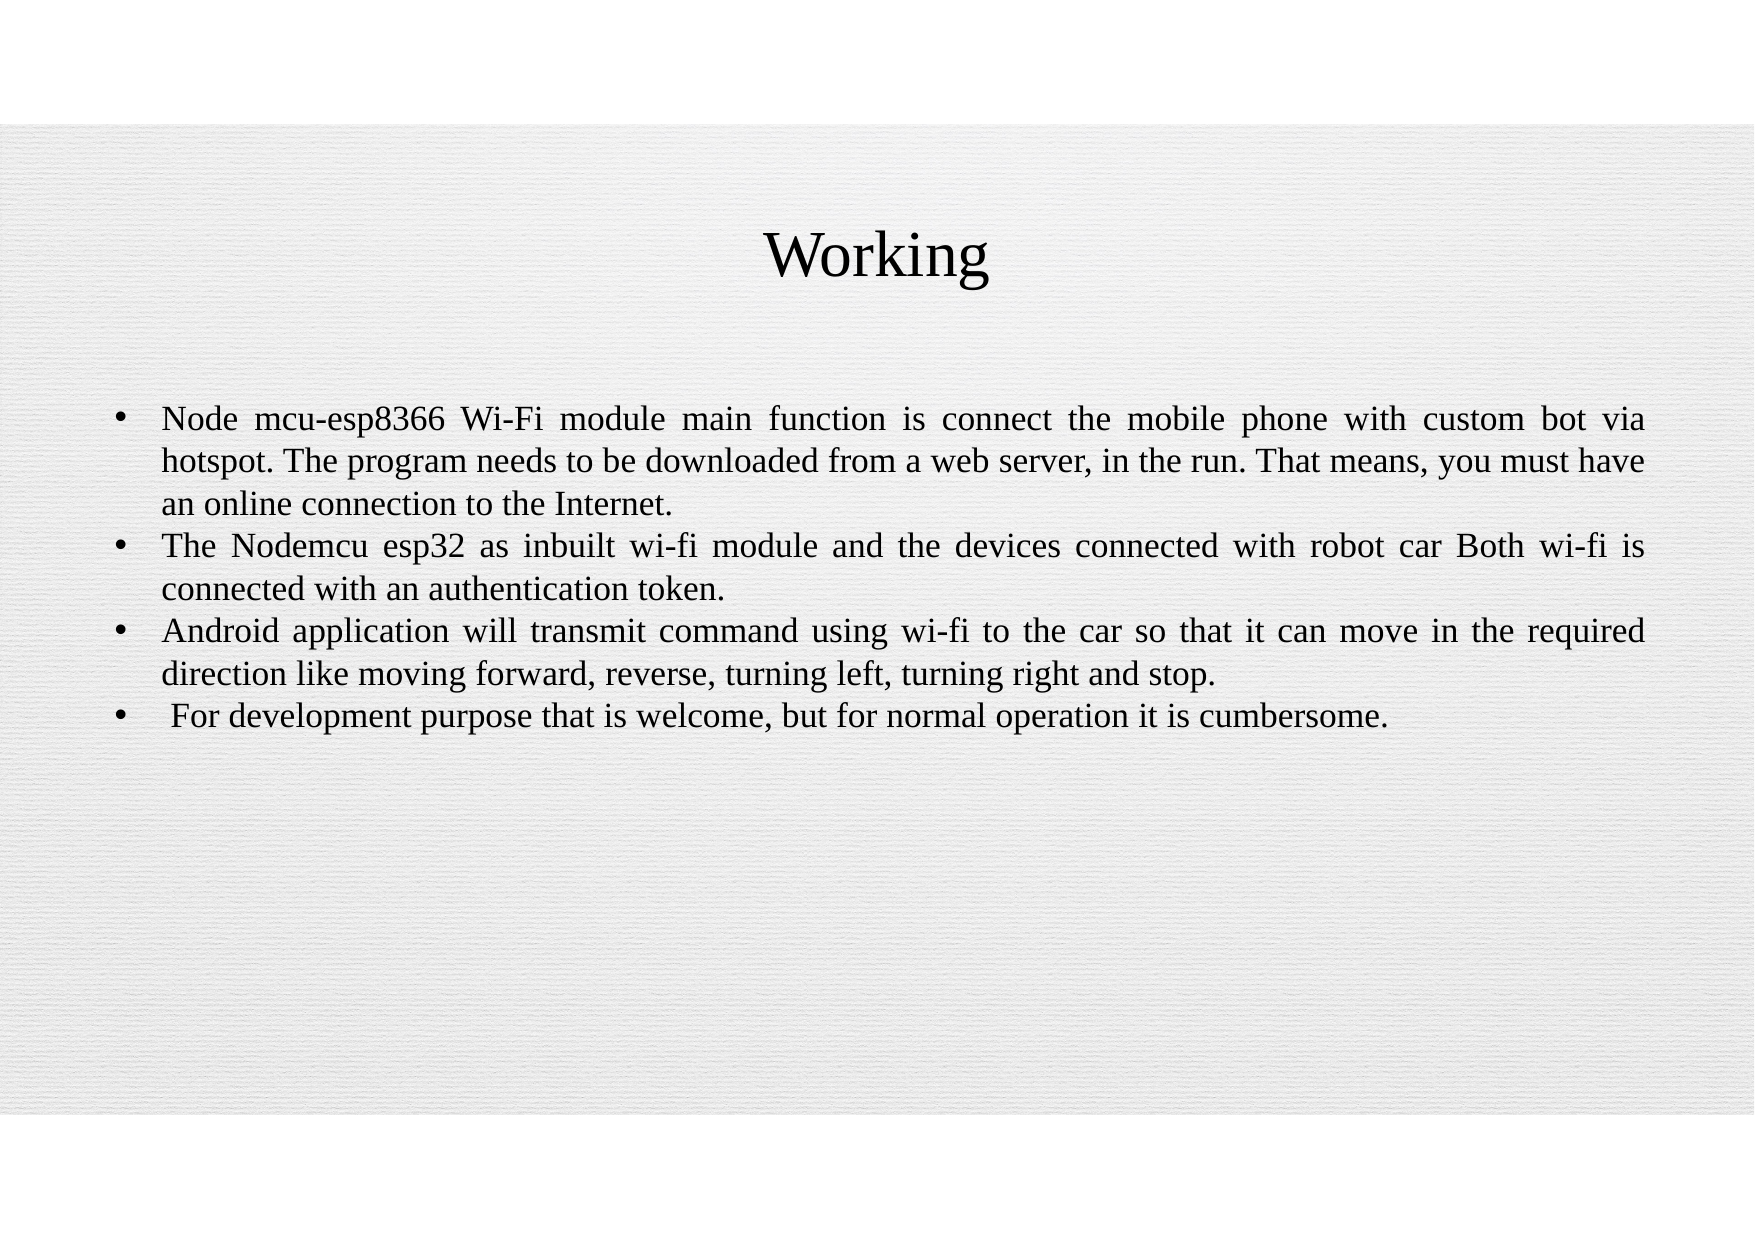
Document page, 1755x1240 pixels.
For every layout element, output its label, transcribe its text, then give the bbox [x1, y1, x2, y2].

picture [0, 124, 1755, 1115]
title Working [638, 210, 1116, 292]
list Node mcu-esp8366 Wi-Fi module main function is connect the mobile phone with custom bot via hotspot. The program needs to be downloaded from a web server, in the run. That means, you must have an online connection to the Internet. The Nodemcu esp32 as inbuilt wi-fi module and the devices connected with robot car Both wi-fi is connected with an authentication token. Android application will transmit command using wi-fi to the car so that it can move in the required direction like moving forward, reverse, turning left, turning right and stop. For development purpose that is welcome, but for normal operation it is cumbersome. [114, 394, 1647, 781]
